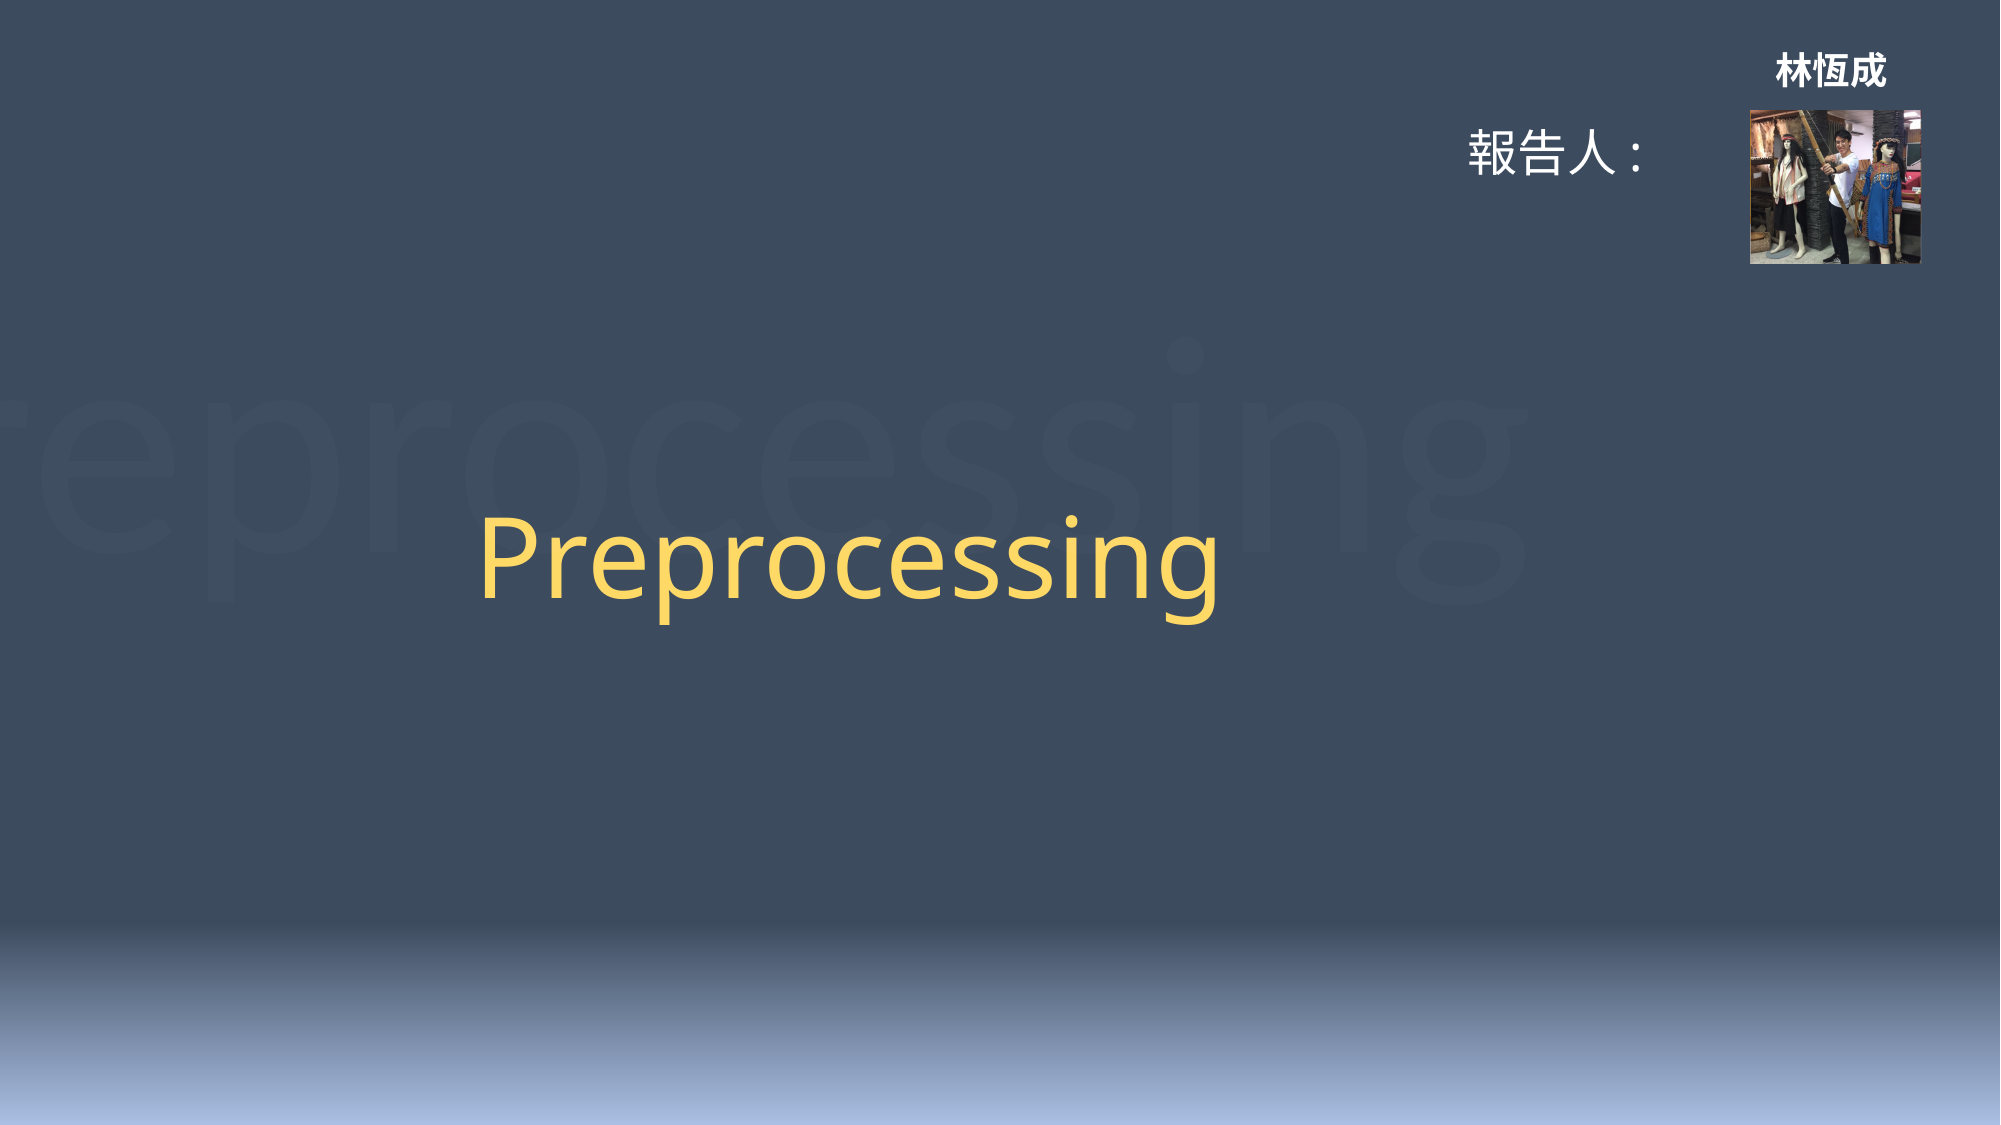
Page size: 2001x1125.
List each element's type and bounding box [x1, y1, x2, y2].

text_box [0, 0, 2000, 1125]
